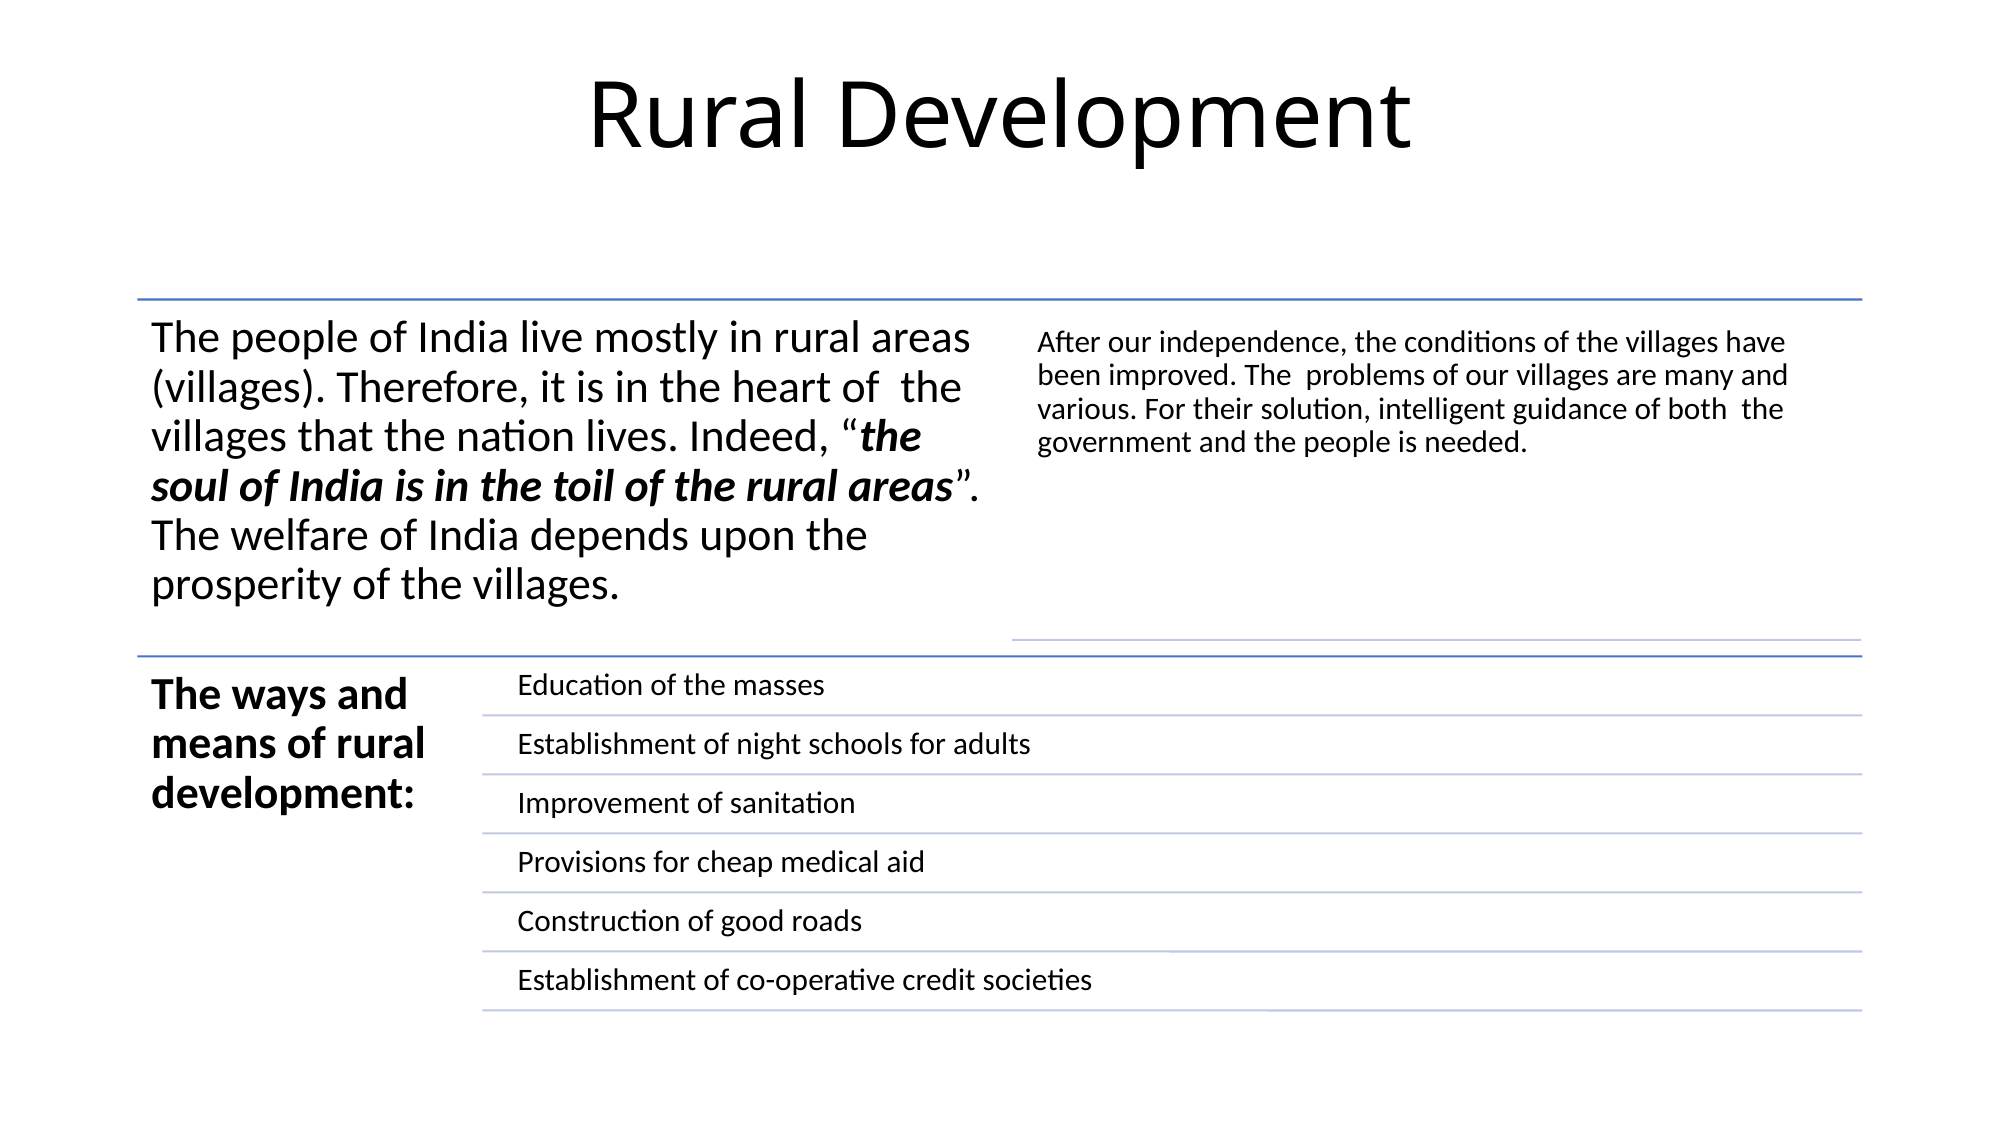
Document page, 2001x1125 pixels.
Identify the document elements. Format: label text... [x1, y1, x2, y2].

title Rural Development [137, 59, 1863, 176]
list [137, 299, 1863, 1014]
